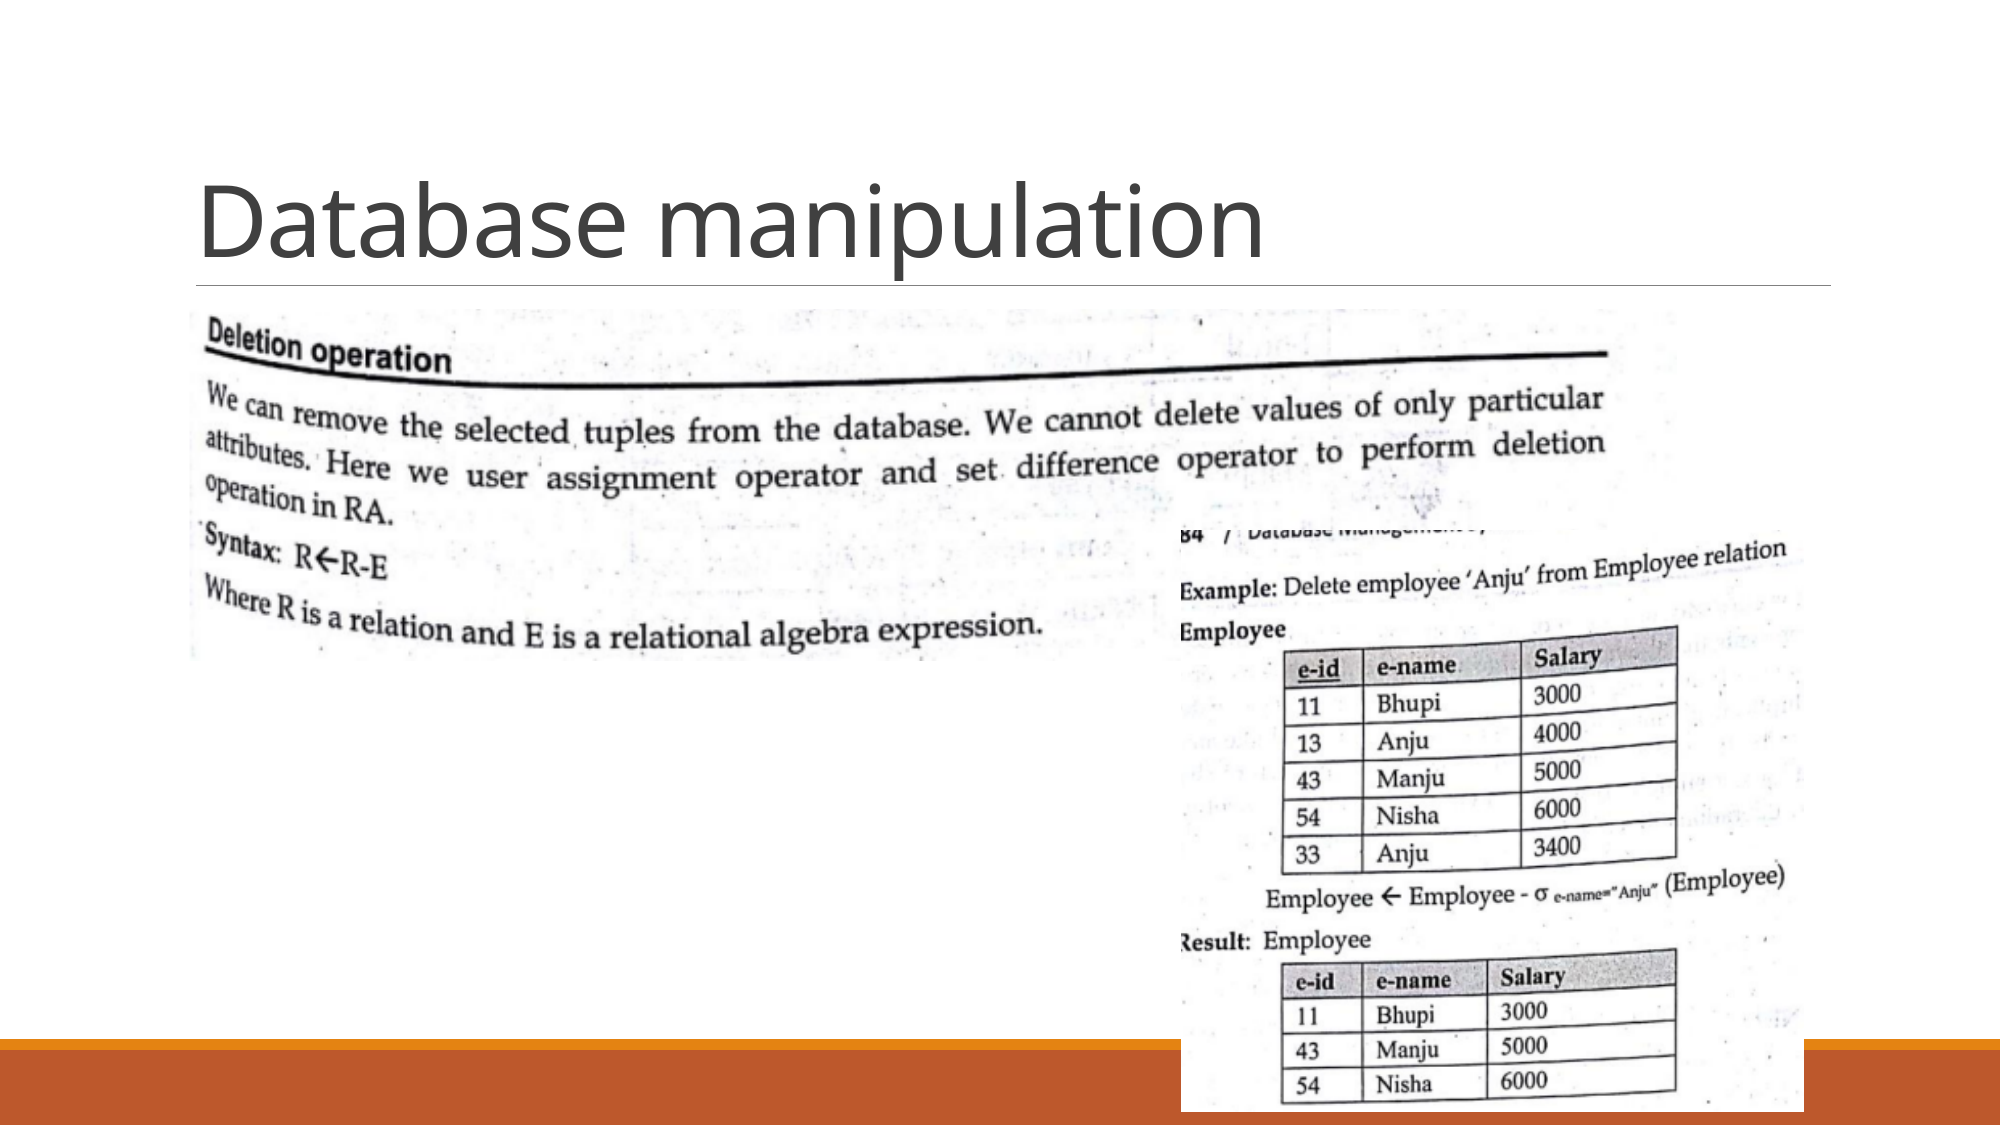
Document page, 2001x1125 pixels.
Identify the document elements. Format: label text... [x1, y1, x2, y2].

title Database manipulation [180, 47, 1830, 285]
picture [179, 308, 1804, 1113]
